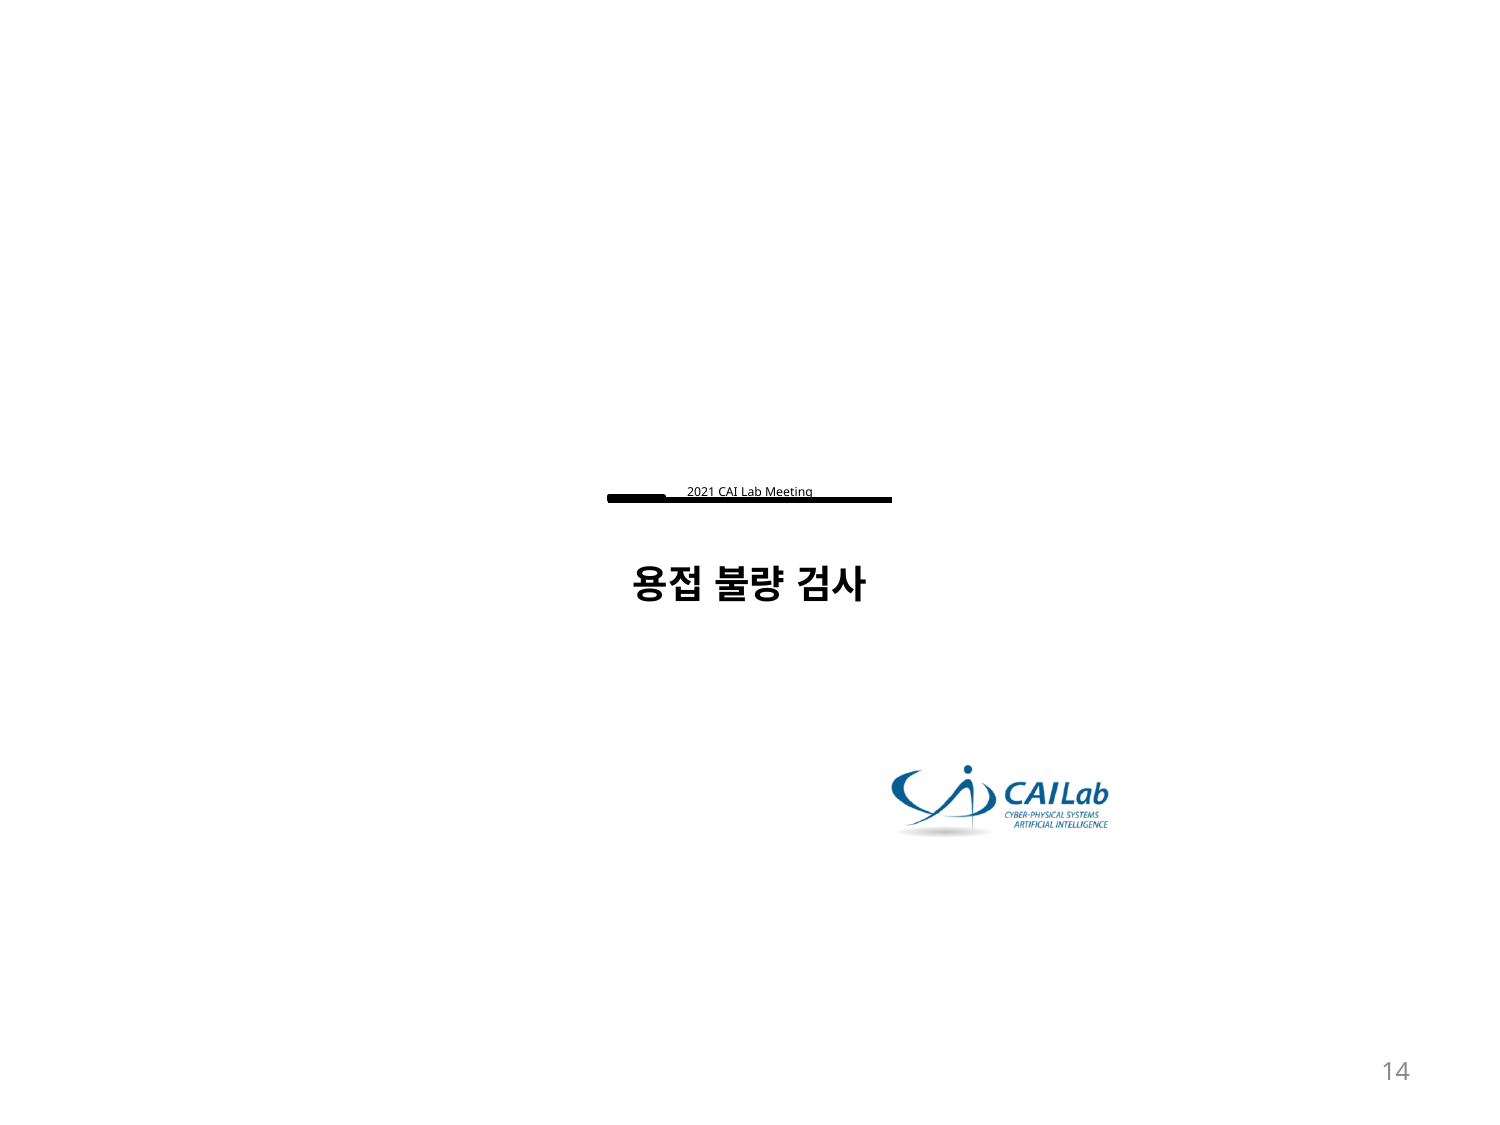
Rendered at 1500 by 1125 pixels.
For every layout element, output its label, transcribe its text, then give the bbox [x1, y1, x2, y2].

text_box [437, 476, 1063, 616]
slide_number 14 [1074, 1042, 1425, 1103]
picture [857, 731, 1148, 873]
